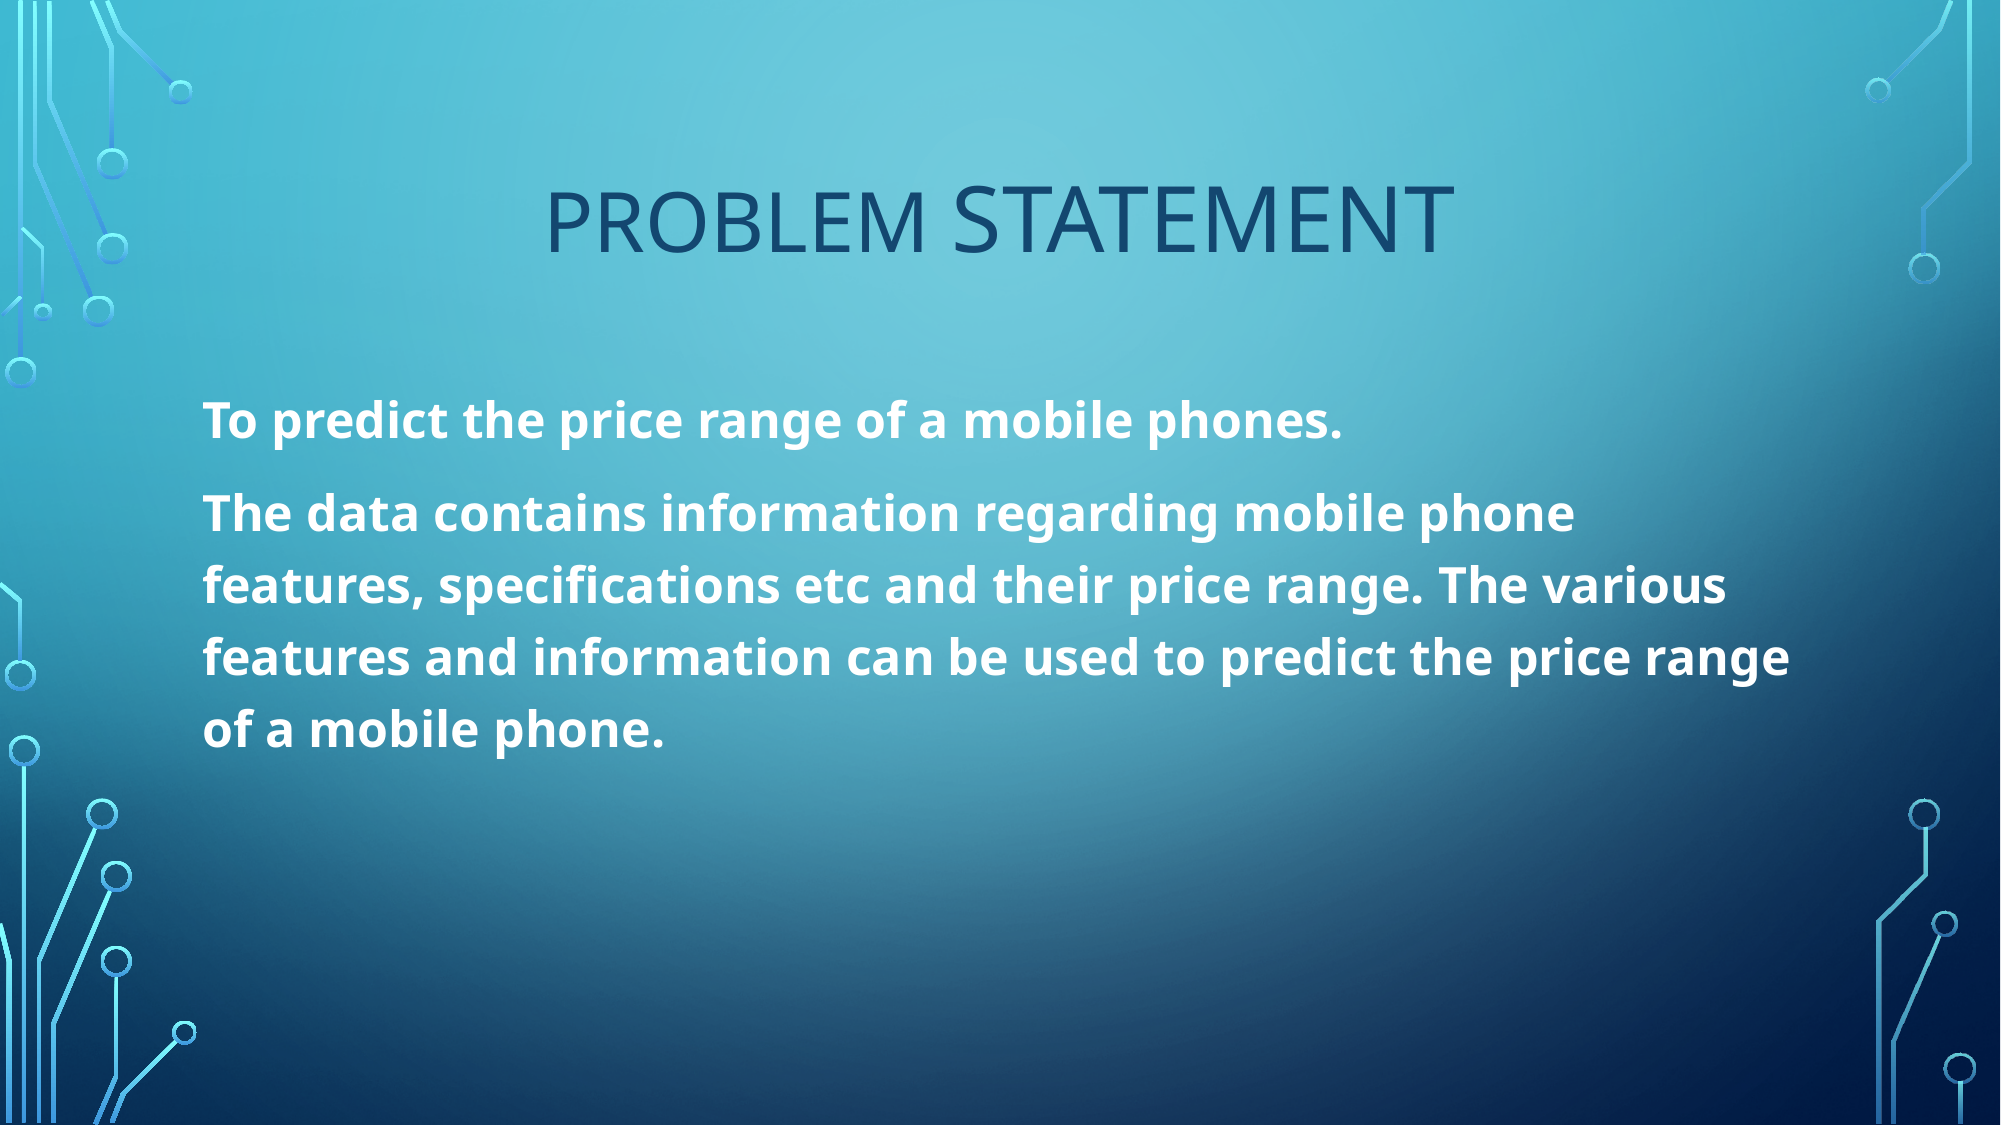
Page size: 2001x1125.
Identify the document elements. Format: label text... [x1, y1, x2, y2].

title Problem Statement [187, 101, 1813, 344]
list To predict the price range of a mobile phones. The data contains information regarding mobile phone features, specifications etc and their price range. The various features and information can be used to predict the price range of a mobile phone. [187, 369, 1813, 950]
